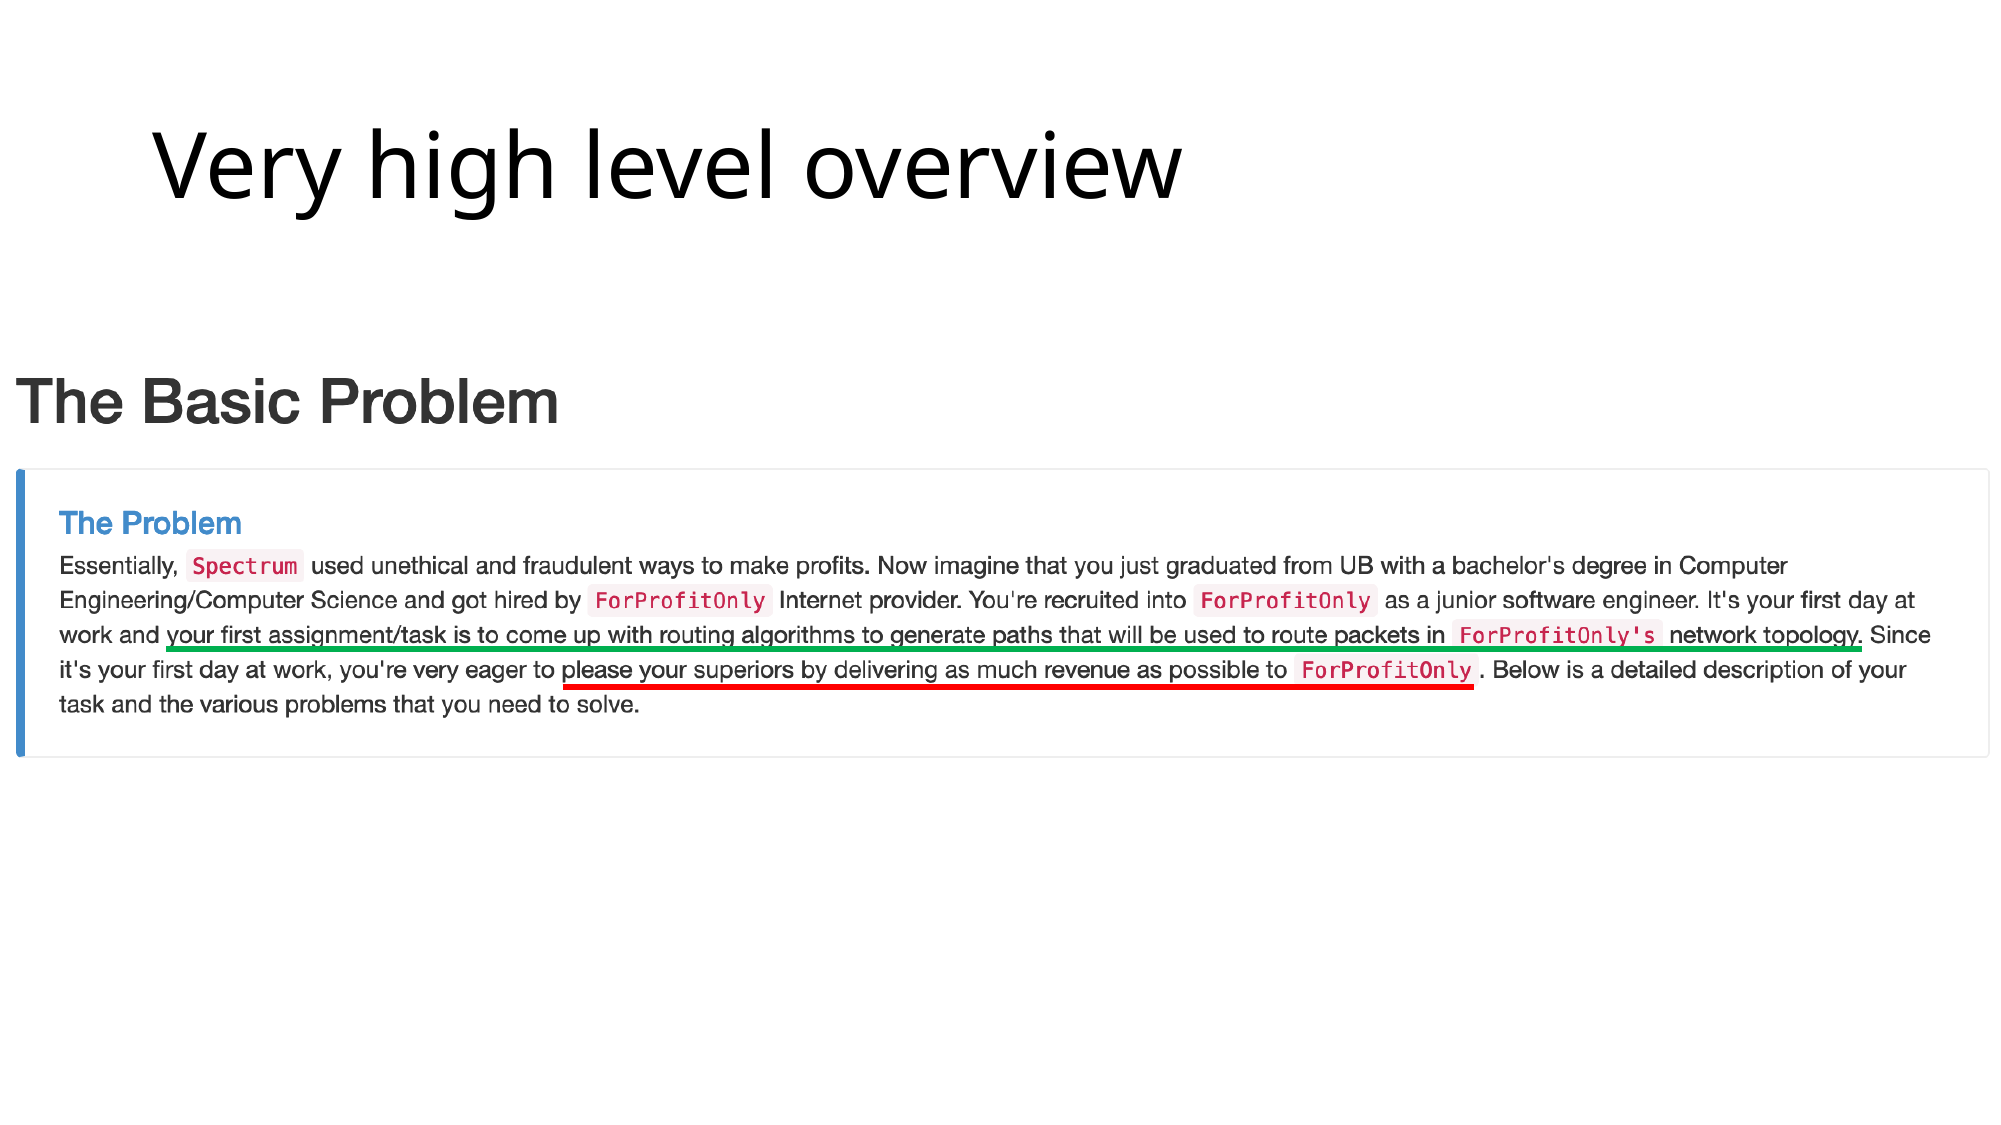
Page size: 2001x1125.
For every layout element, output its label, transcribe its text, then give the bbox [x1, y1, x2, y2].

picture [0, 359, 2000, 766]
title Very high level overview [137, 59, 1863, 278]
